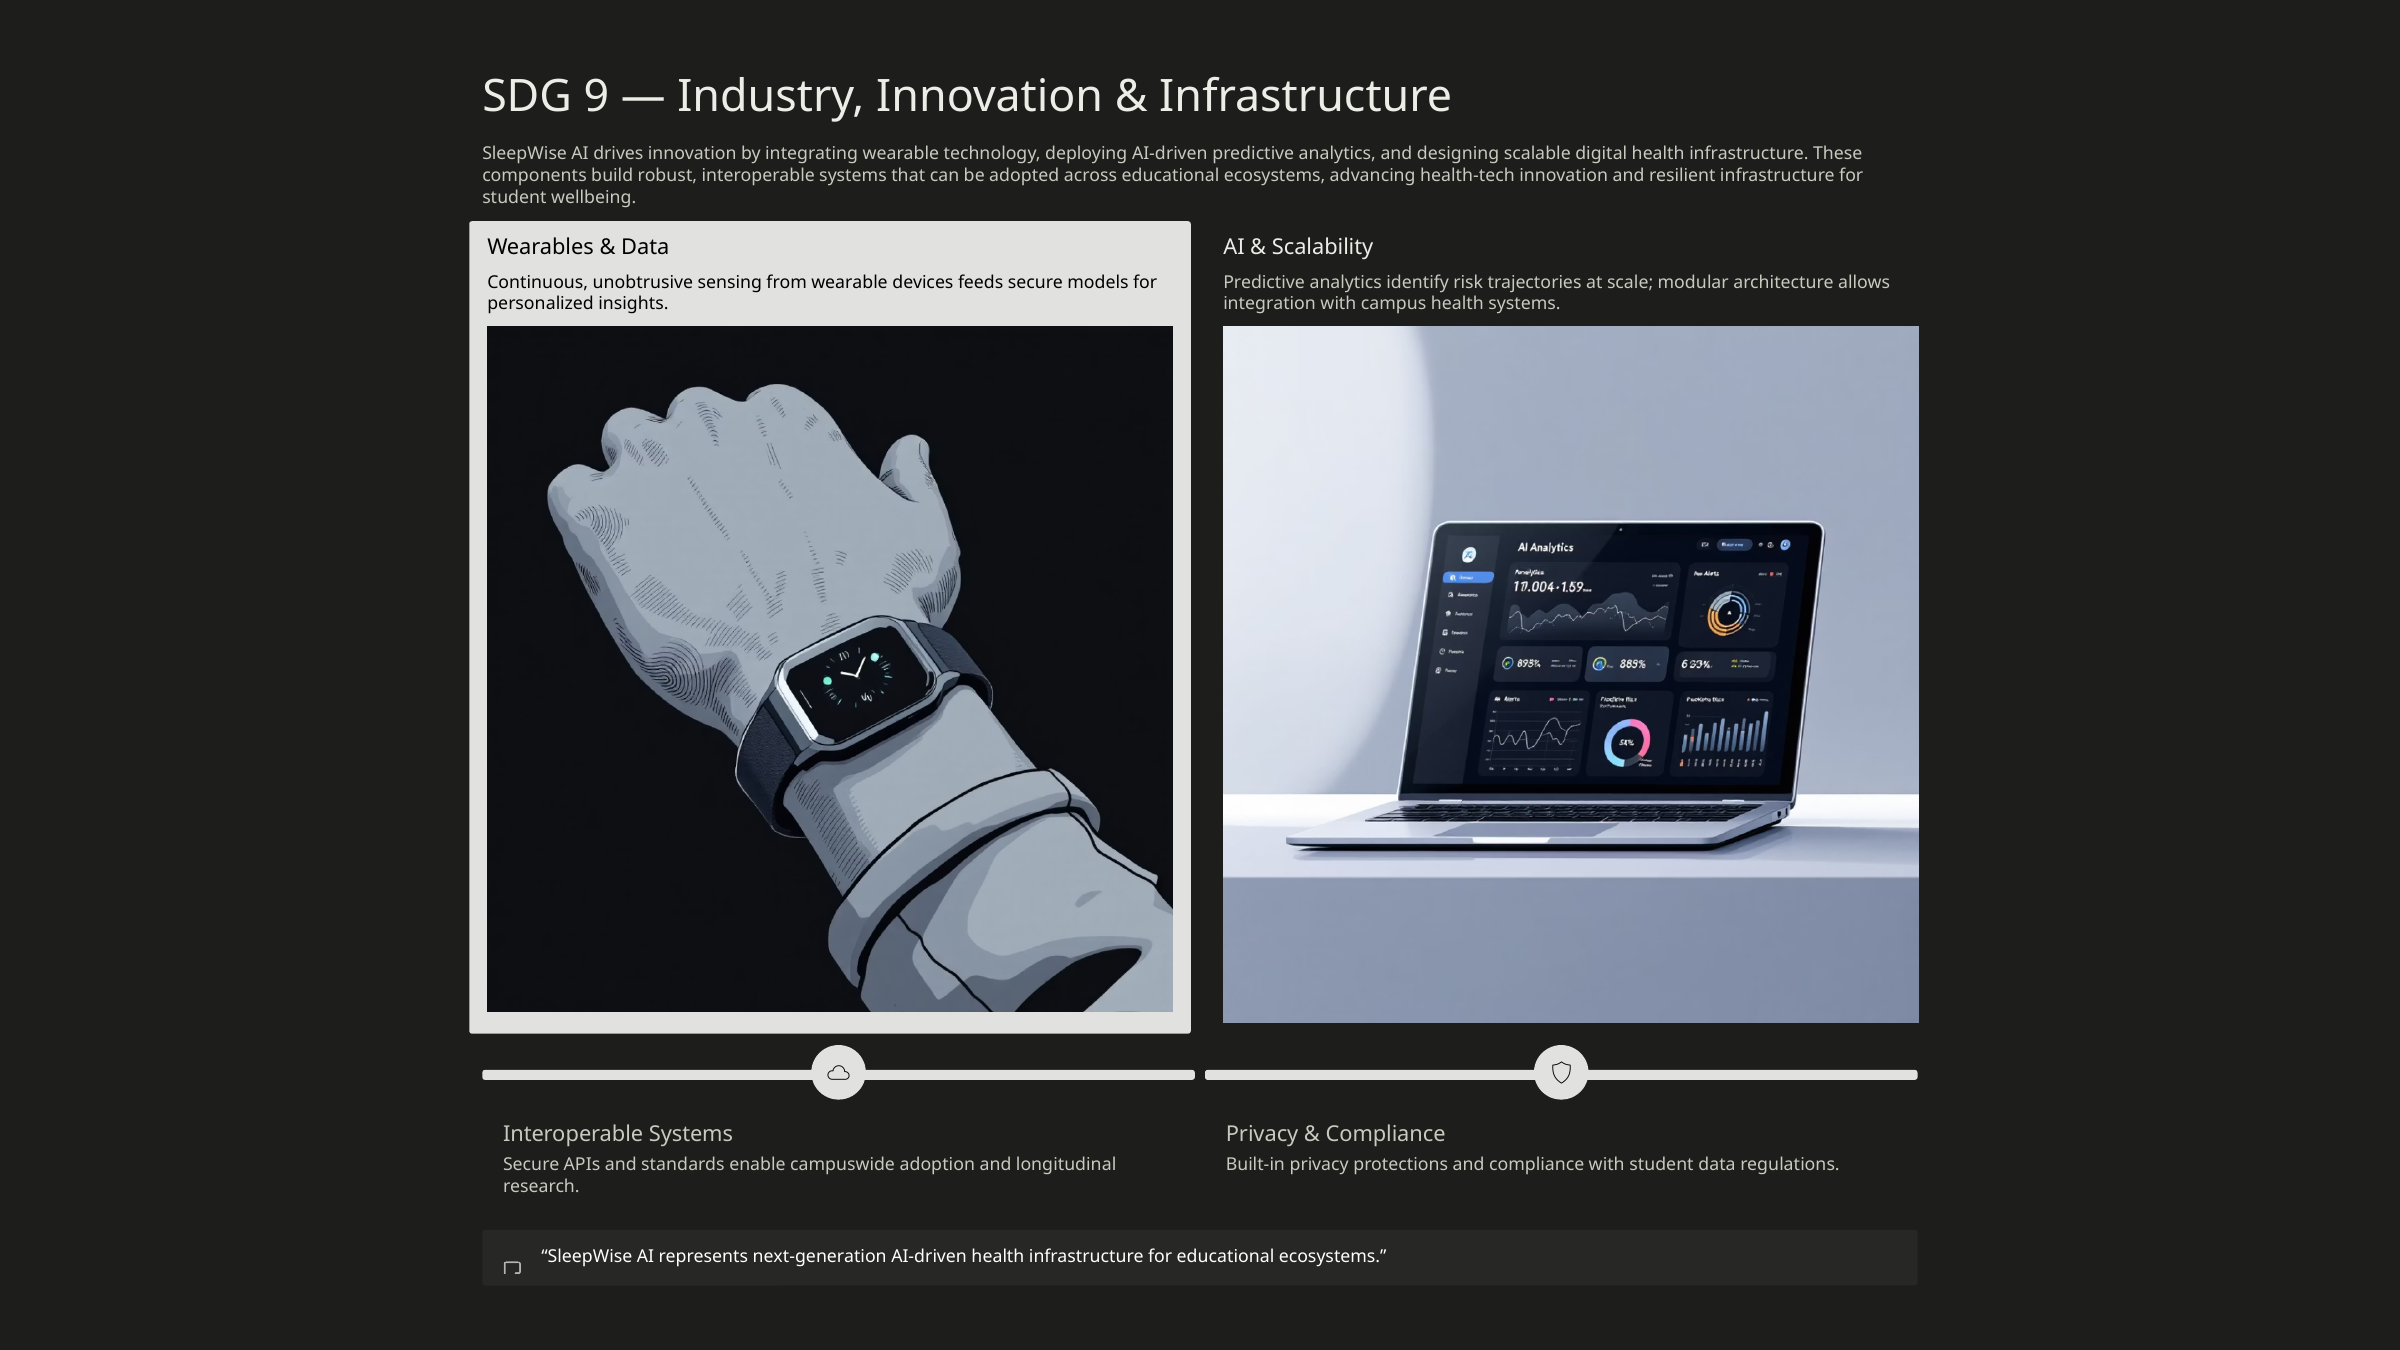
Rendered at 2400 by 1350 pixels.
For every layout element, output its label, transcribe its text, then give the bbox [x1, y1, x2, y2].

picture [487, 326, 1173, 1013]
text_box SleepWise AI drives innovation by integrating wearable technology, deploying AI‑driven predictive analytics, and designing scalable digital health infrastructure. These components build robust, interoperable systems that can be adopted across educational ecosystems, advancing health‑tech innovation and resilient infrastructure for student wellbeing. [482, 141, 1918, 210]
picture [500, 1255, 524, 1274]
text_box [1588, 1069, 1918, 1080]
text_box [482, 1229, 1918, 1286]
text_box “SleepWise AI represents next‑generation AI‑driven health infrastructure for educational ecosystems.” [541, 1244, 1900, 1268]
text_box [866, 1069, 1195, 1080]
text_box Predictive analytics identify risk trajectories at scale; modular architecture allows integration with campus health systems. [1223, 269, 1919, 316]
text_box Built‑in privacy protections and compliance with student data regulations. [1225, 1152, 1897, 1175]
text_box SDG 9 — Industry, Innovation & Infrastructure [482, 64, 1547, 122]
text_box [1205, 1069, 1534, 1080]
text_box Secure APIs and standards enable campuswide adoption and longitudinal research. [503, 1152, 1175, 1198]
text_box AI & Scalability [1223, 231, 1451, 260]
picture [827, 1061, 850, 1084]
text_box [1533, 1045, 1589, 1100]
text_box Continuous, unobtrusive sensing from wearable devices feeds secure models for personalized insights. [487, 269, 1173, 316]
picture [1223, 326, 1919, 1023]
text_box [1205, 1080, 1918, 1219]
text_box [482, 1069, 812, 1080]
text_box Wearables & Data [487, 231, 715, 260]
text_box Privacy & Compliance [1225, 1117, 1480, 1147]
text_box [811, 1045, 866, 1100]
text_box [482, 1080, 1195, 1219]
text_box [469, 221, 1191, 1034]
picture [1550, 1061, 1573, 1084]
text_box Interoperable Systems [503, 1117, 768, 1147]
